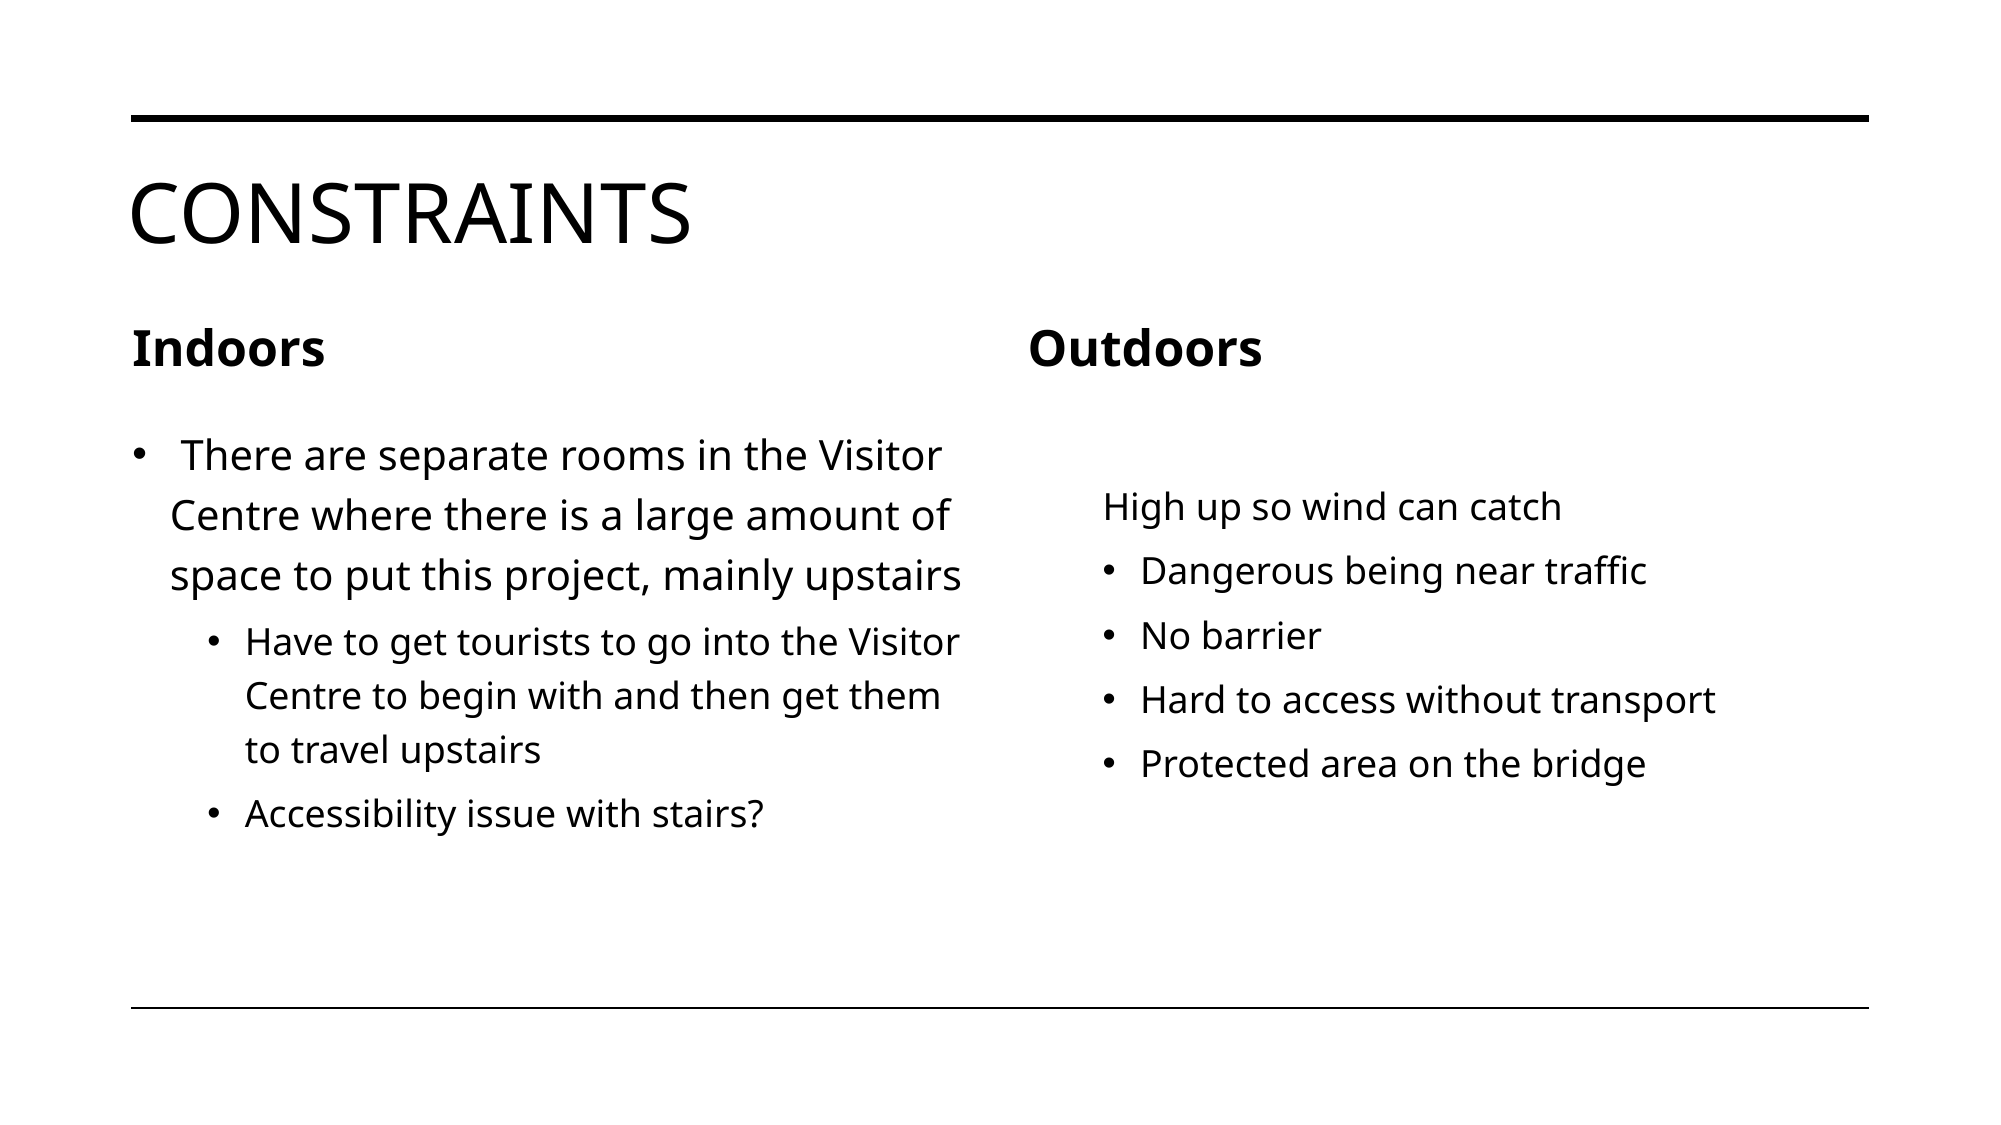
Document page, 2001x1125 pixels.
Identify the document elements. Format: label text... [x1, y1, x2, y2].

list Indoors [117, 275, 984, 384]
list Outdoors [1012, 275, 1863, 384]
title Constraints [112, 152, 1858, 278]
list High up so wind can catch Dangerous being near traffic No barrier Hard to access without transport Protected area on the bridge [1012, 410, 1863, 973]
list There are separate rooms in the Visitor Centre where there is a large amount of space to put this project, mainly upstairs Have to get tourists to go into the Visitor Centre to begin with and then get them to travel upstairs Accessibility issue with stairs? [117, 410, 984, 973]
